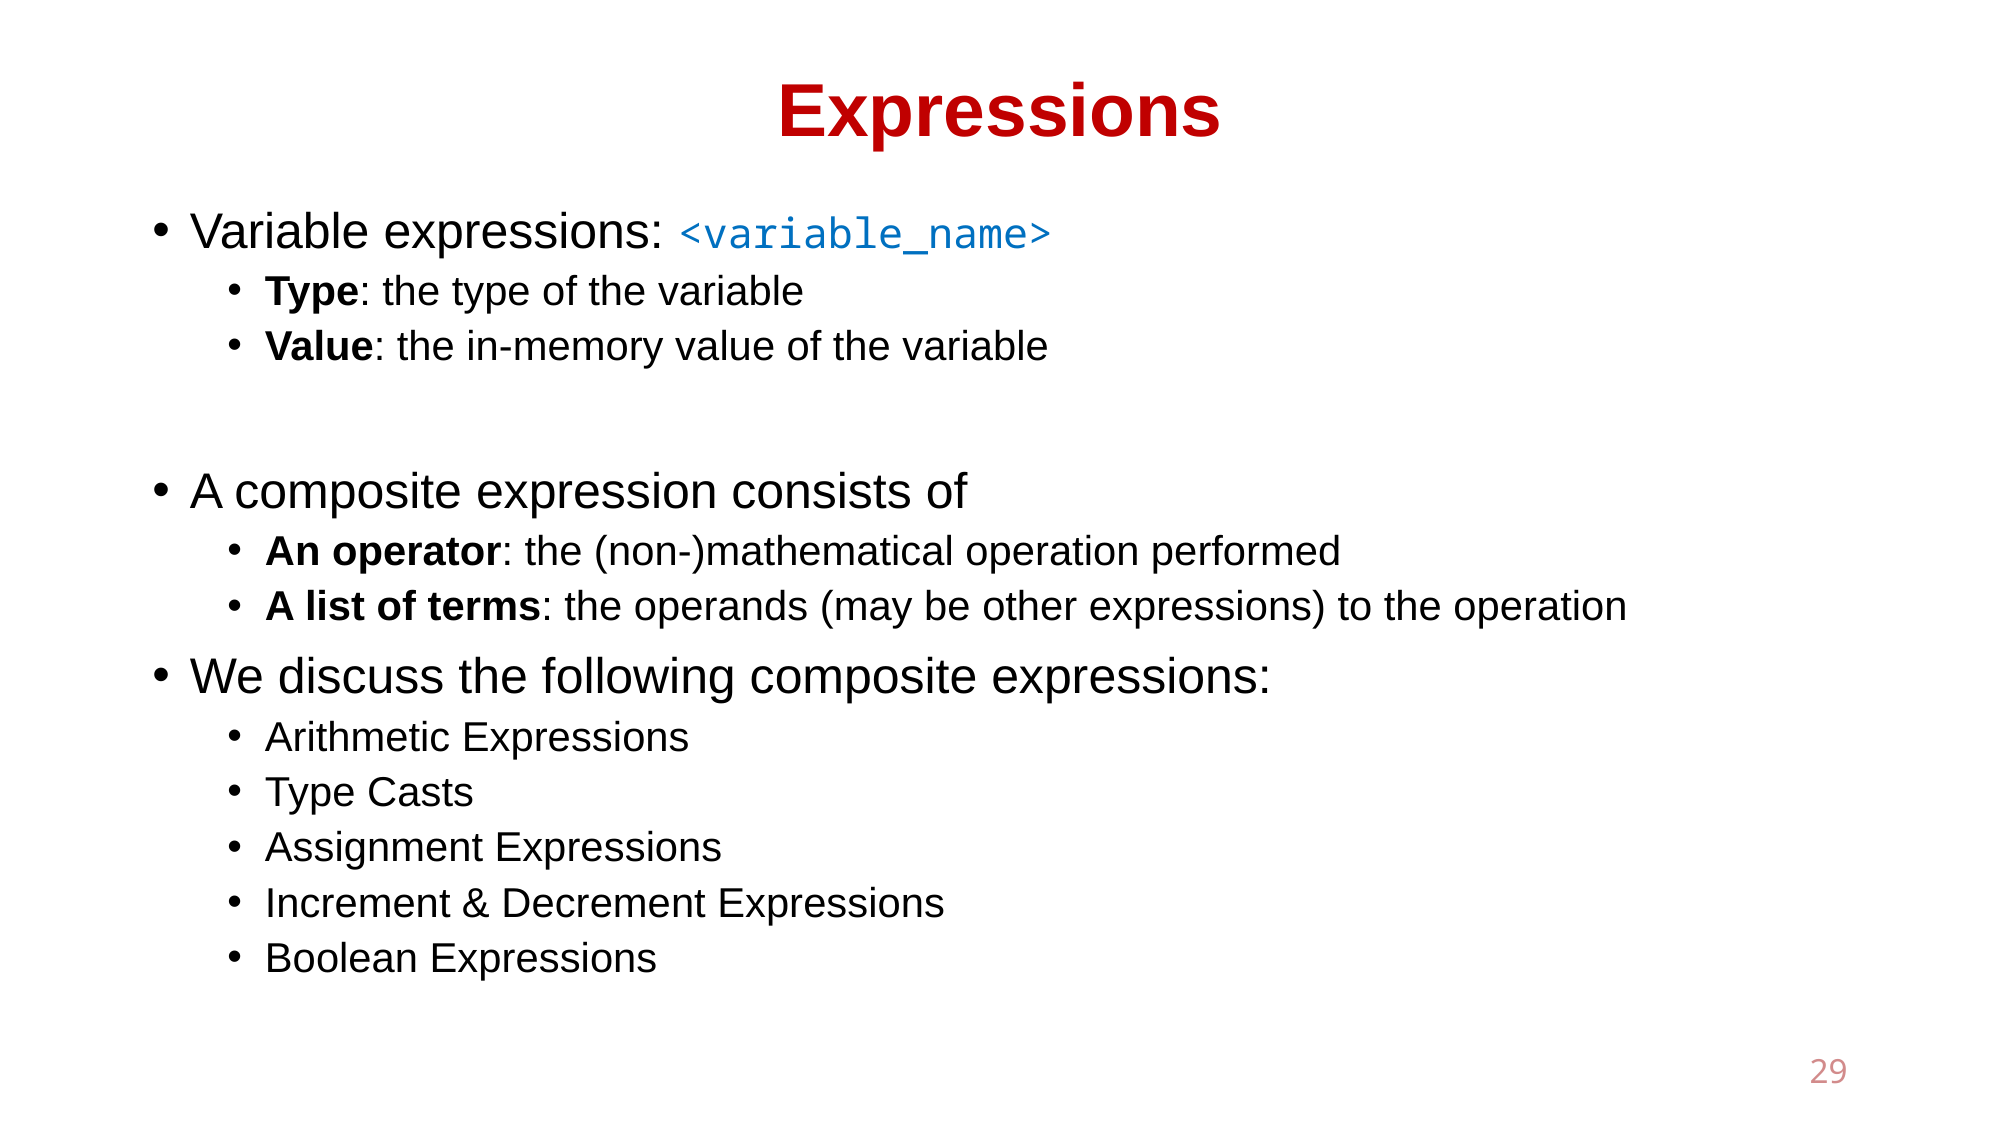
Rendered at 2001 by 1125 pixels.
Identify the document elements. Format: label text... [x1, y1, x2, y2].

list Variable expressions: <variable_name> Type: the type of the variable Value: the in-memory value of the variable A composite expression consists of An operator: the (non-)mathematical operation performed A list of terms: the operands (may be other expressions) to the operation We discuss the following composite expressions: Arithmetic Expressions Type Casts Assignment Expressions Increment & Decrement Expressions Boolean Expressions [137, 197, 1863, 1025]
slide_number 29 [1412, 1042, 1863, 1103]
title Expressions [137, 59, 1863, 166]
